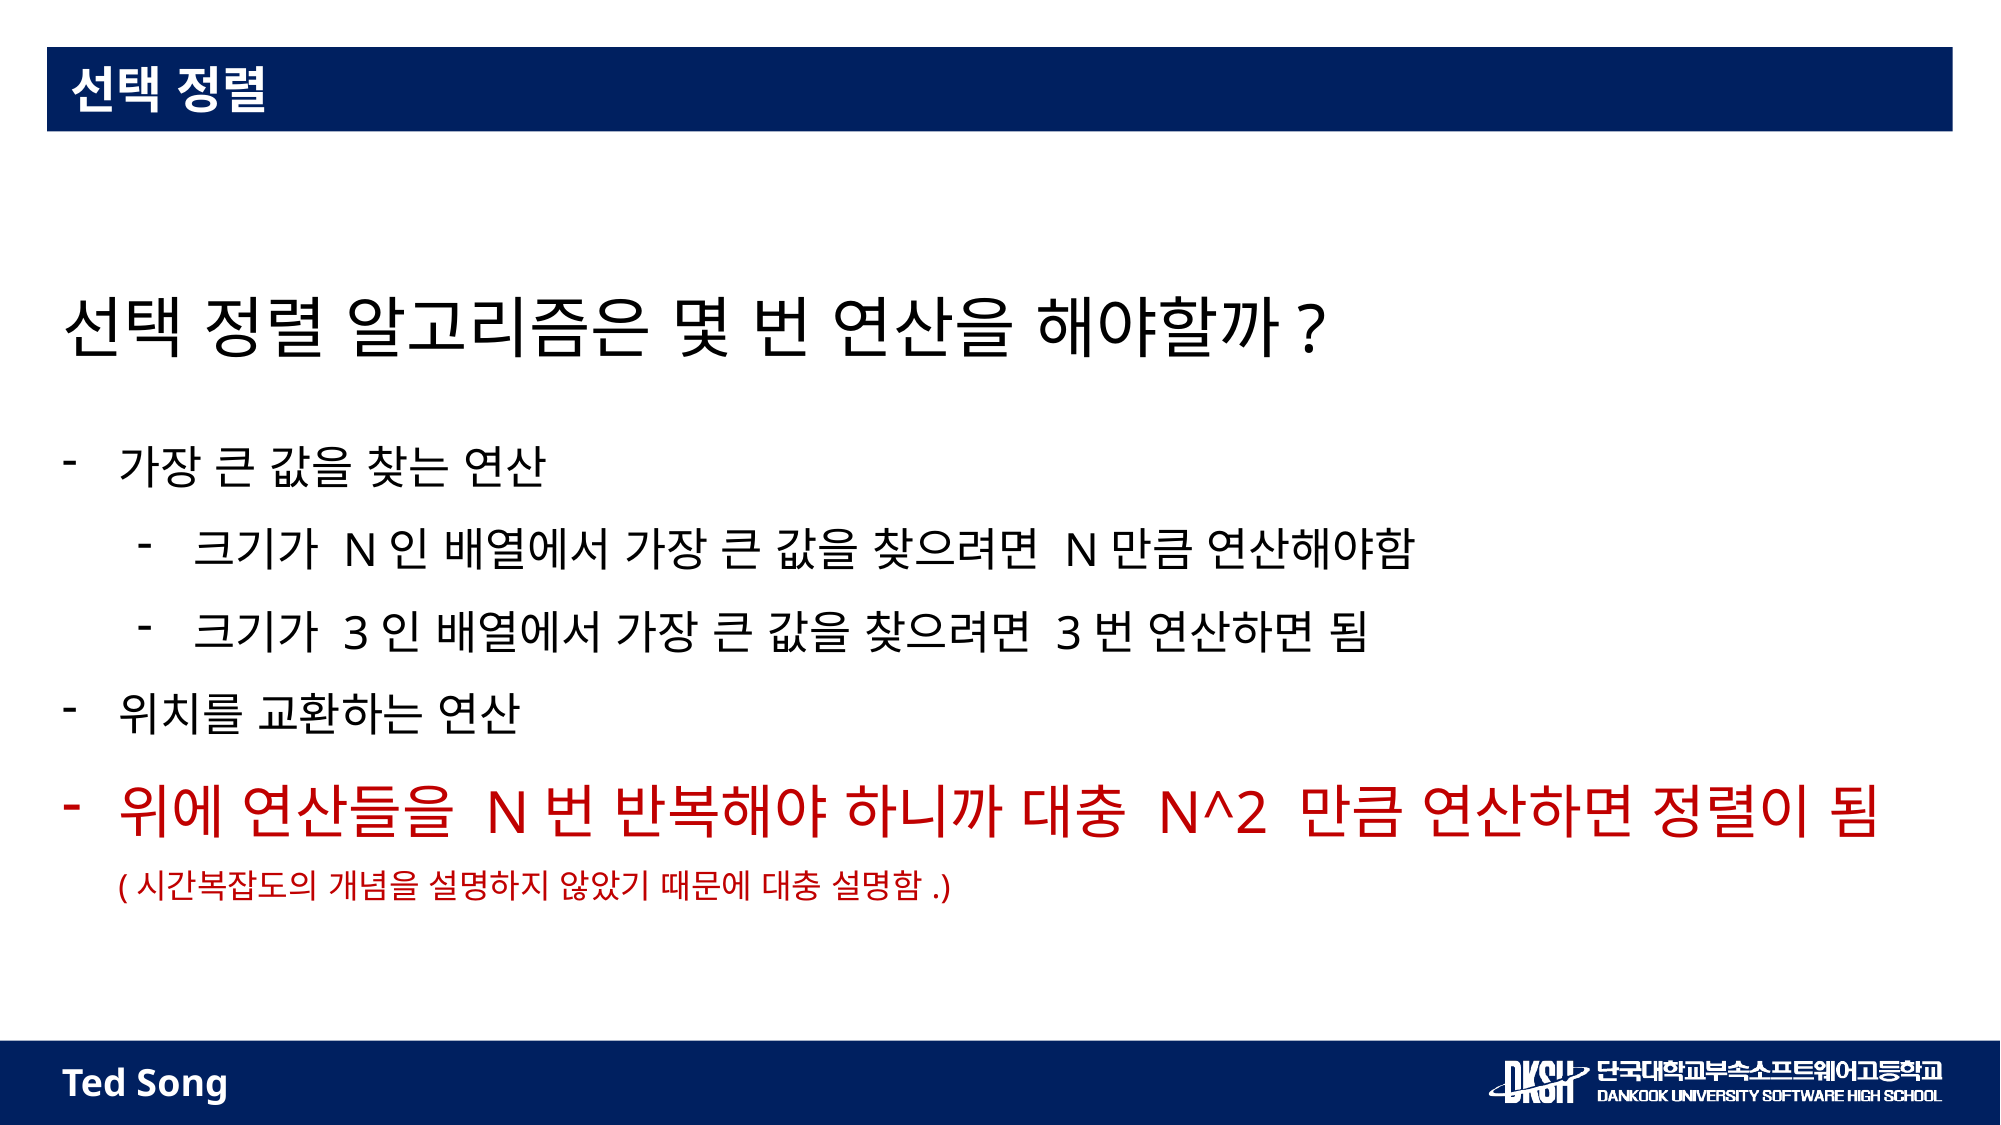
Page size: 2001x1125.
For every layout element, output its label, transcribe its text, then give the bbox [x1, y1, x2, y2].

text_box [46, 46, 1954, 132]
text_box 선택 정렬 [56, 51, 284, 127]
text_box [0, 1040, 2000, 1125]
text_box 선택 정렬 알고리즘은 몇 번 연산을 해야할까? 가장 큰 값을 찾는 연산 크기가 N인 배열에서 가장 큰 값을 찾으려면 N만큼 연산해야함 크기가 3인 배열에서 가장 큰 값을 찾으려면 3번 연산하면 됨 위치를 교환하는 연산 위에 연산들을 N번 반복해야 하니까 대충 N^2 만큼 연산하면 정렬이 됨 (시간복잡도의 개념을 설명하지 않았기 때문에 대충 설명함.) [47, 278, 1953, 913]
